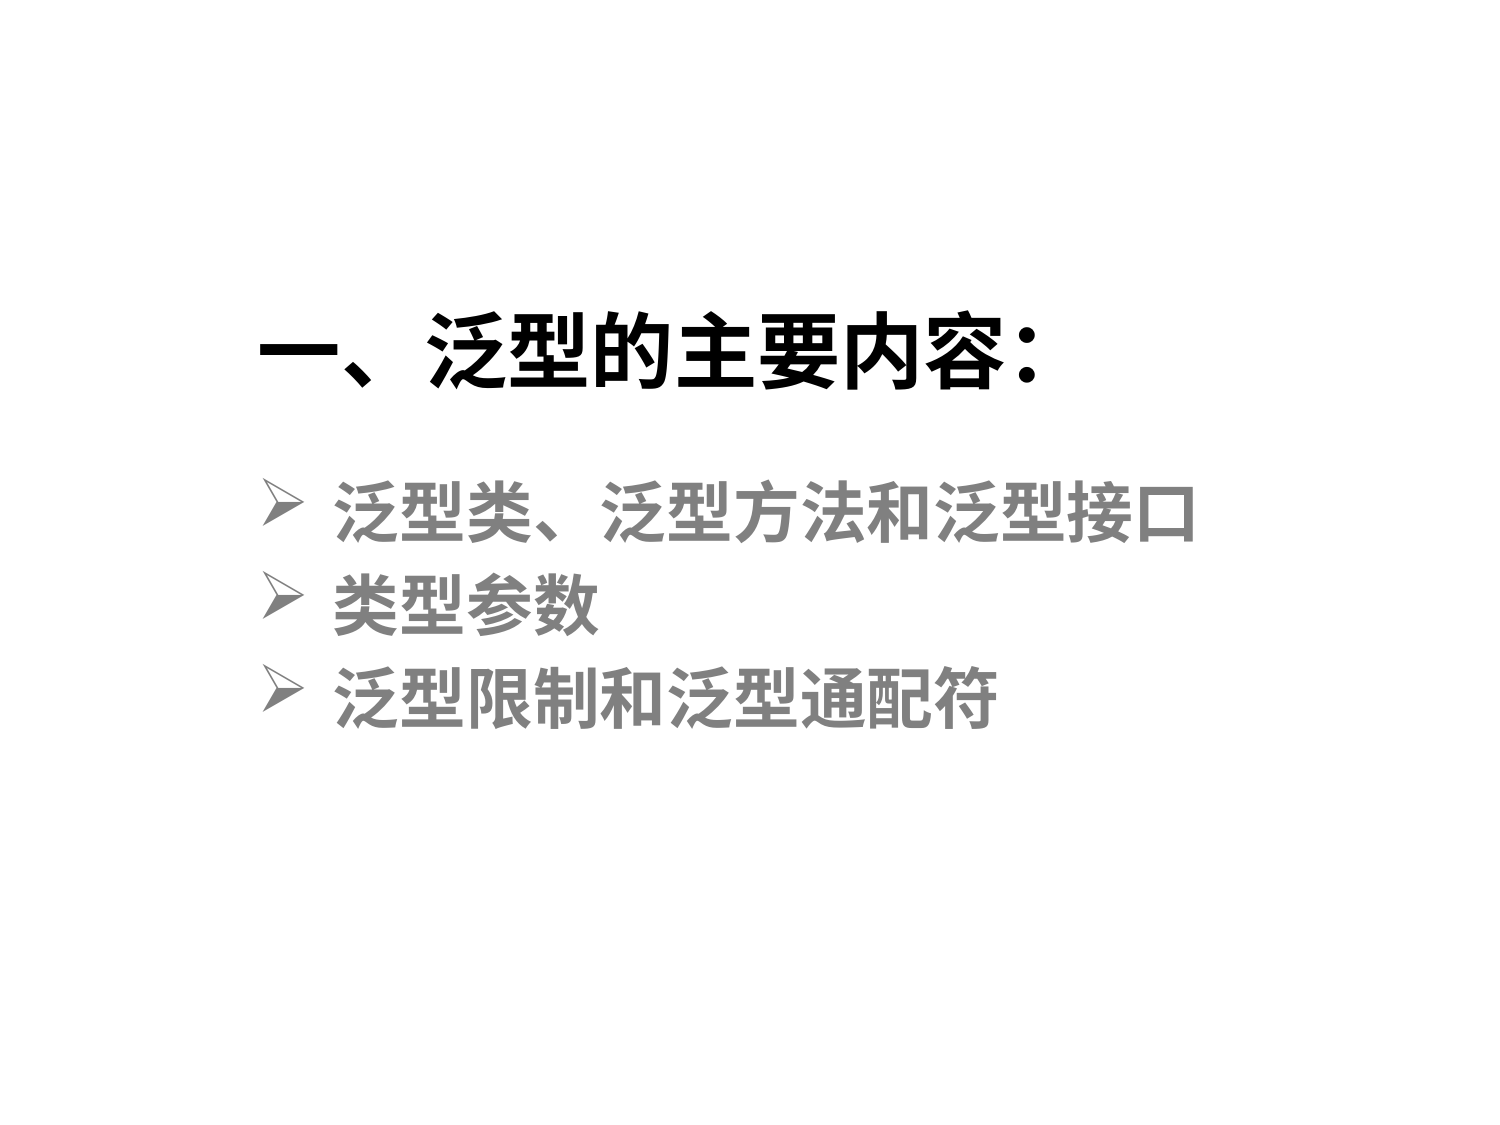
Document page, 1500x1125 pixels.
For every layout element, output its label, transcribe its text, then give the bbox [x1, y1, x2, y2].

text_box 一、泛型的主要内容： 泛型类、泛型方法和泛型接口 类型参数 泛型限制和泛型通配符 [242, 290, 1223, 745]
